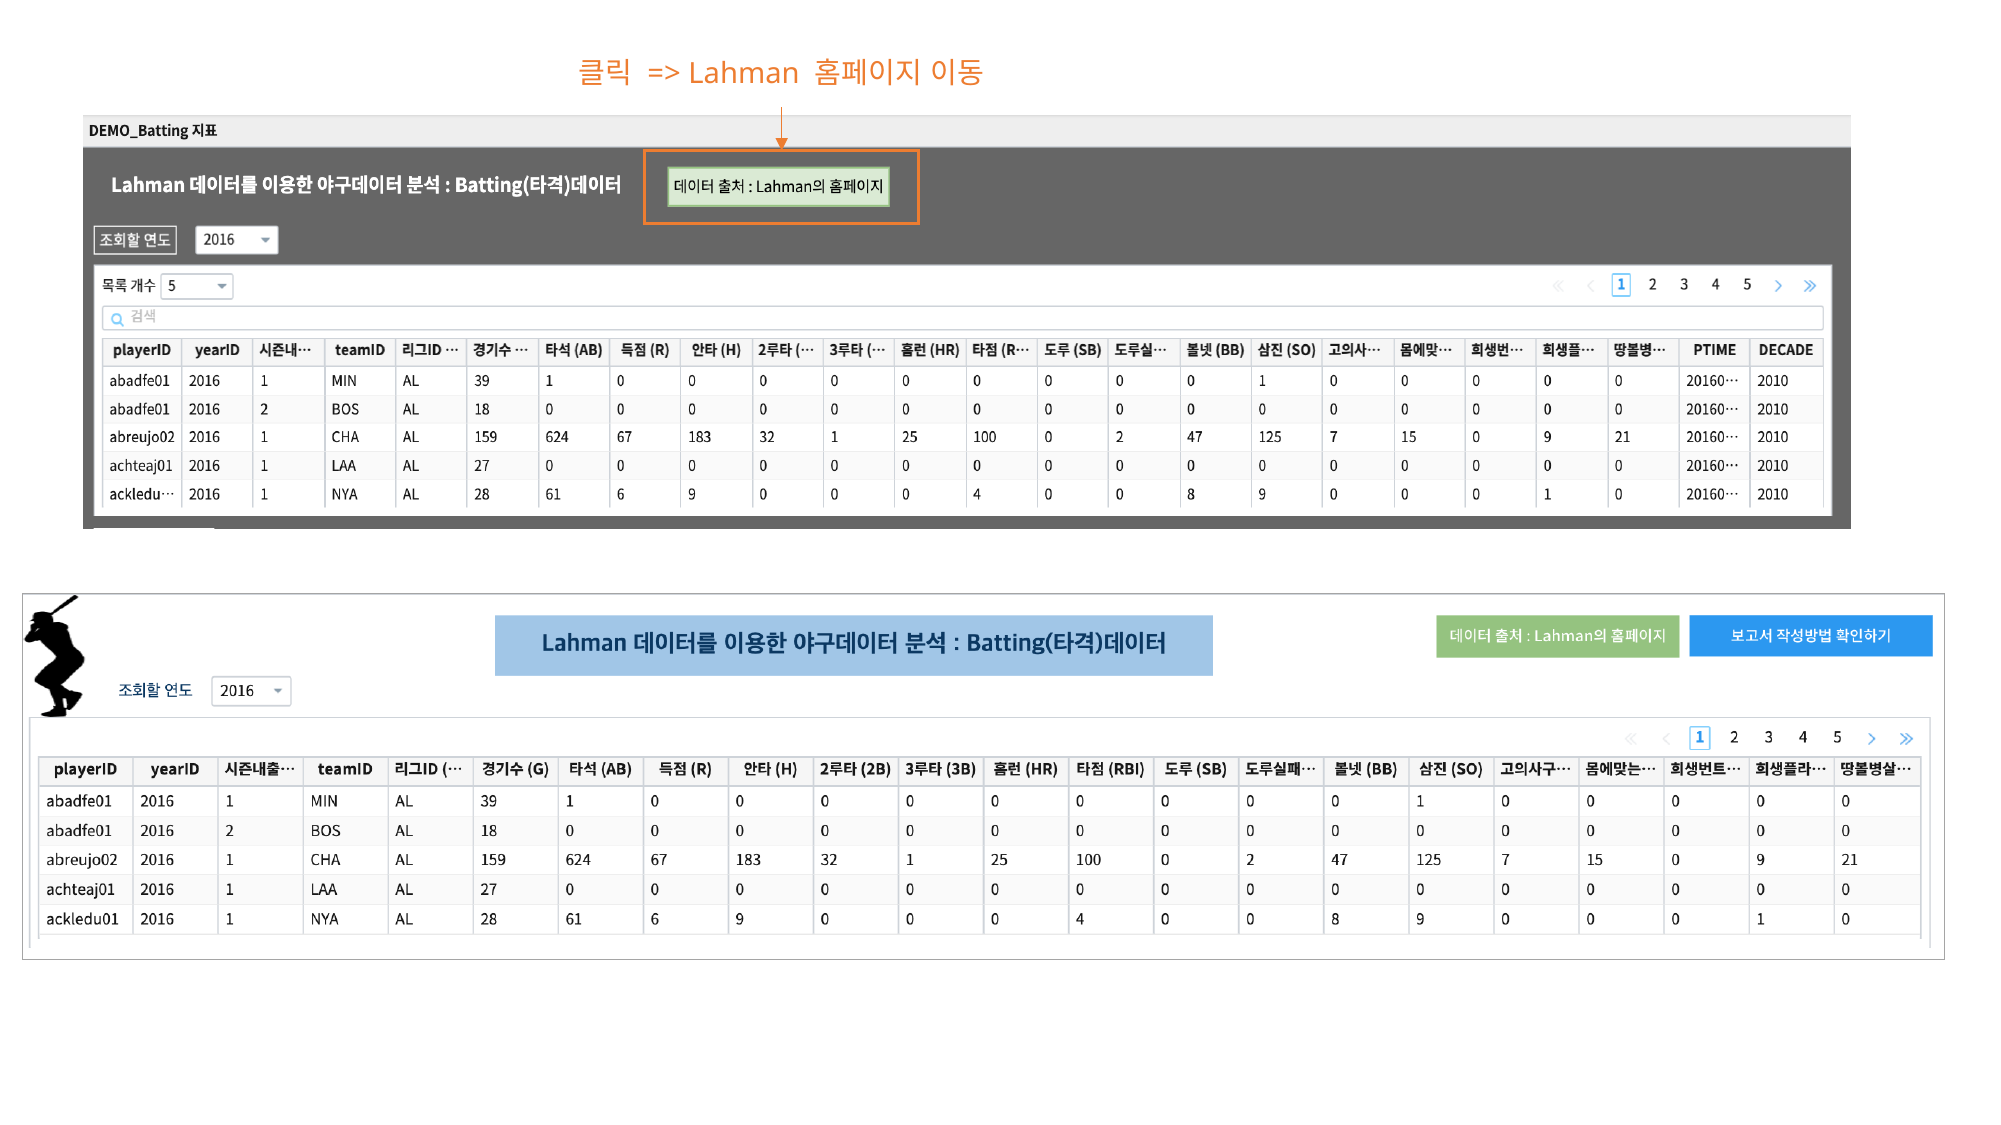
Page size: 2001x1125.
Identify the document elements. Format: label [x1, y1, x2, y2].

picture [22, 593, 1945, 960]
text_box [83, 46, 1851, 529]
